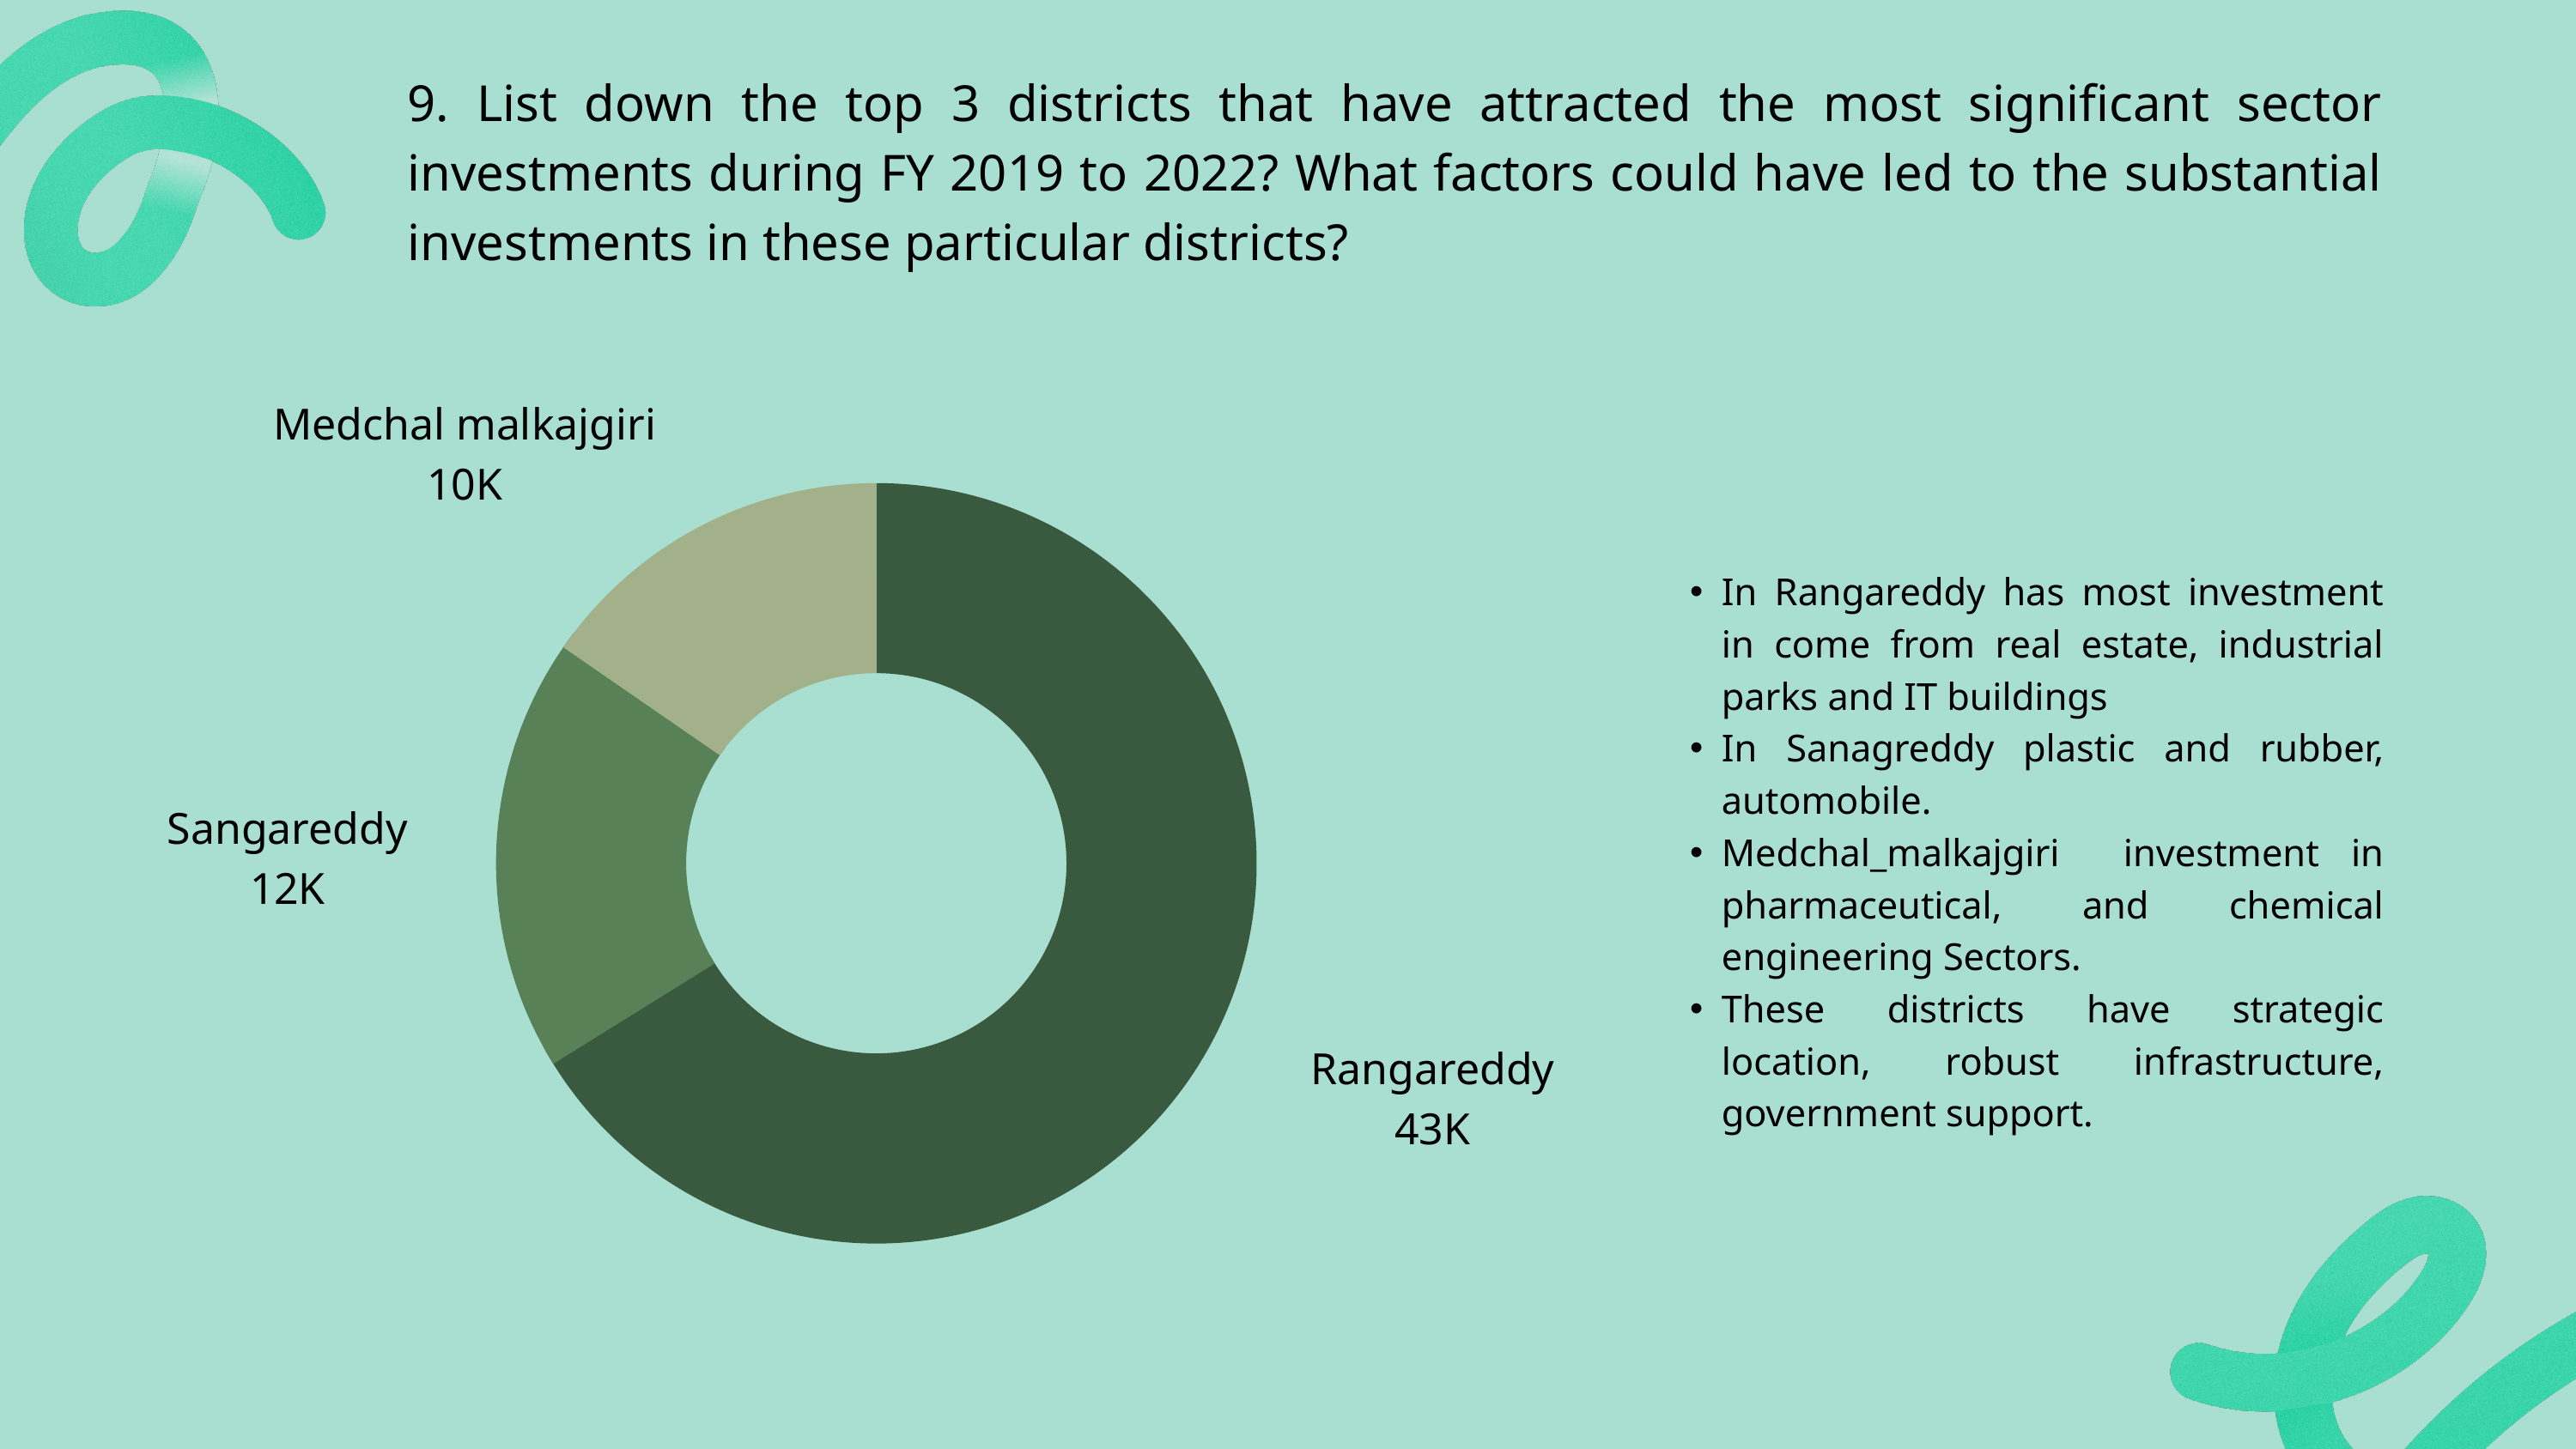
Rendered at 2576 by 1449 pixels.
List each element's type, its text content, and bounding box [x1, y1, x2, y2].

text_box [0, 0, 329, 306]
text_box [144, 387, 1578, 1244]
text_box 9. List down the top 3 districts that have attracted the most significant sector investments during FY 2019 to 2022? What factors could have led to the substantial investments in these particular districts? [407, 61, 2385, 271]
text_box In Rangareddy has most investment in come from real estate, industrial parks and IT buildings In Sanagreddy plastic and rubber, automobile. Medchal_malkajgiri investment in pharmaceutical, and chemical engineering Sectors. These districts have strategic location, robust infrastructure, government support. [1658, 561, 2385, 1135]
text_box [2166, 1191, 2576, 1449]
